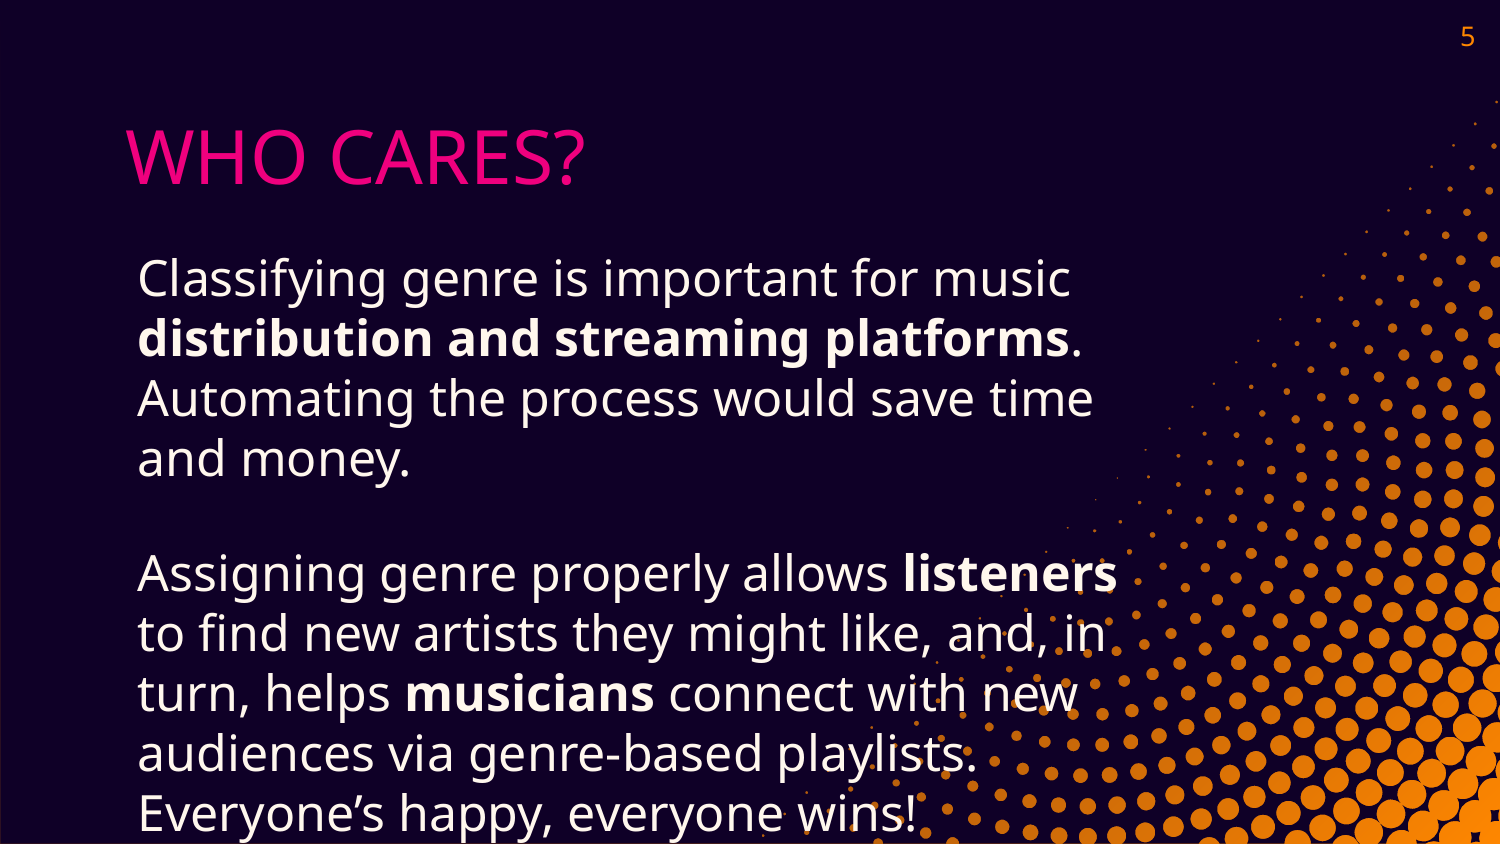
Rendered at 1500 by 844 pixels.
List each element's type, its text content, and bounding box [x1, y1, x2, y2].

title WHO CARES? [125, 58, 1152, 200]
list Classifying genre is important for music distribution and streaming platforms. Automating the process would save time and money. Assigning genre properly allows listeners to find new artists they might like, and, in turn, helps musicians connect with new audiences via genre-based playlists. Everyone’s happy, everyone wins! [125, 246, 1152, 743]
slide_number 5 [1385, 5, 1476, 71]
